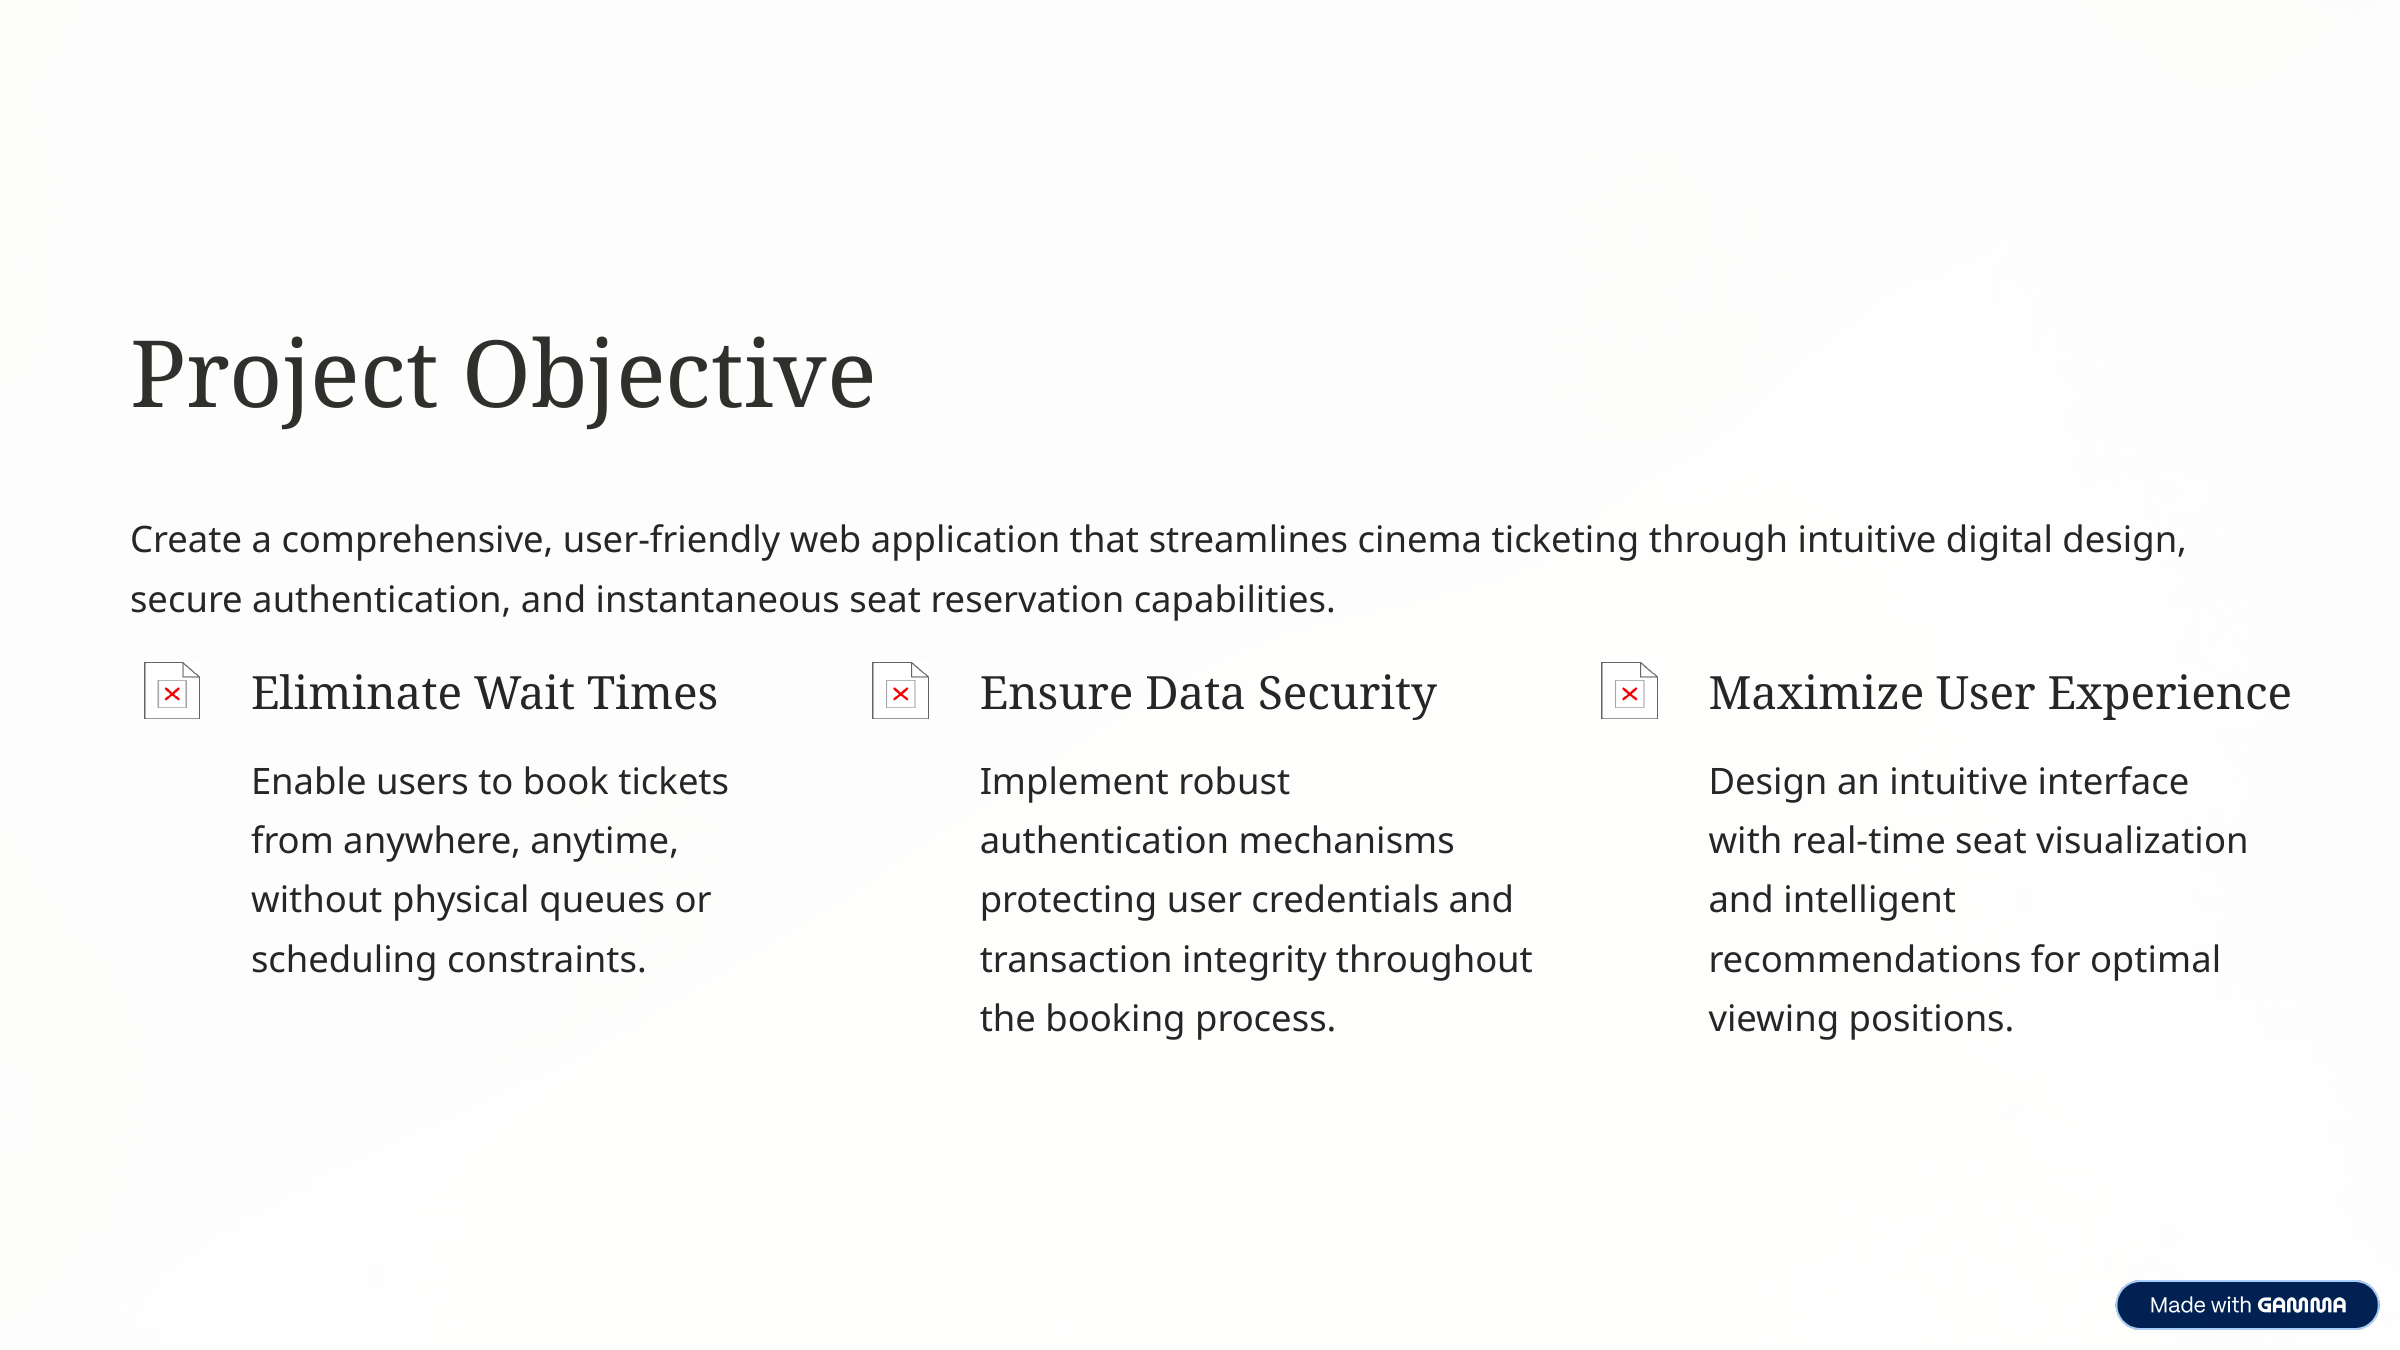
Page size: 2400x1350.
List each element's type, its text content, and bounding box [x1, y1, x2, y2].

text_box Design an intuitive interface with real-time seat visualization and intelligent recommendations for optimal viewing positions. [1708, 742, 2270, 981]
text_box Eliminate Wait Times [251, 661, 717, 720]
text_box Implement robust authentication mechanisms protecting user credentials and transaction integrity throughout the booking process. [979, 742, 1541, 1040]
text_box Enable users to book tickets from anywhere, anytime, without physical queues or scheduling constraints. [251, 742, 813, 981]
text_box Project Objective [130, 310, 1061, 427]
text_box Ensure Data Security [979, 661, 1445, 720]
text_box Create a comprehensive, user-friendly web application that streamlines cinema ticketing through intuitive digital design, secure authentication, and instantaneous seat reservation capabilities. [130, 500, 2270, 620]
text_box Maximize User Experience [1708, 661, 2258, 720]
picture [2106, 1271, 2389, 1339]
picture [1601, 662, 1658, 719]
picture [144, 662, 200, 719]
picture [872, 662, 929, 719]
